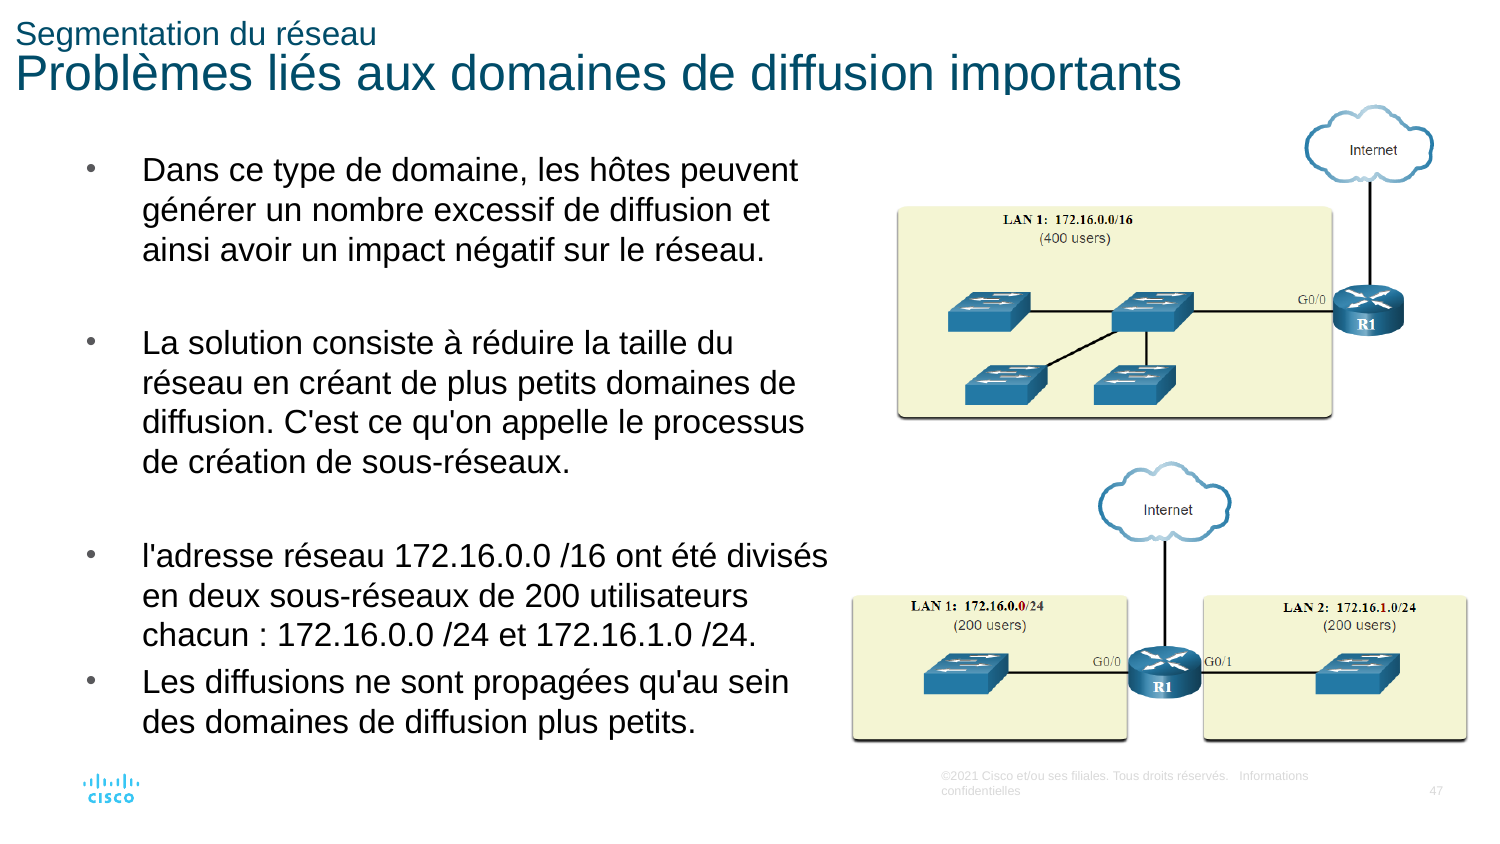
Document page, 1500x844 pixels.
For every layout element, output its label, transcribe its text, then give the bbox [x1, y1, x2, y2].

picture [847, 457, 1472, 747]
list Dans ce type de domaine, les hôtes peuvent générer un nombre excessif de diffusion et ainsi avoir un impact négatif sur le réseau. La solution consiste à réduire la taille du réseau en créant de plus petits domaines de diffusion. C'est ce qu'on appelle le processus de création de sous-réseaux. l'adresse réseau 172.16.0.0 /16 ont été divisés en deux sous-réseaux de 200 utilisateurs chacun : 172.16.0.0 /24 et 172.16.1.0 /24. Les diffusions ne sont propagées qu'au sein des domaines de diffusion plus petits. [70, 140, 860, 780]
picture [893, 95, 1441, 421]
title Segmentation du réseau Problèmes liés aux domaines de diffusion importants [0, 0, 1369, 121]
